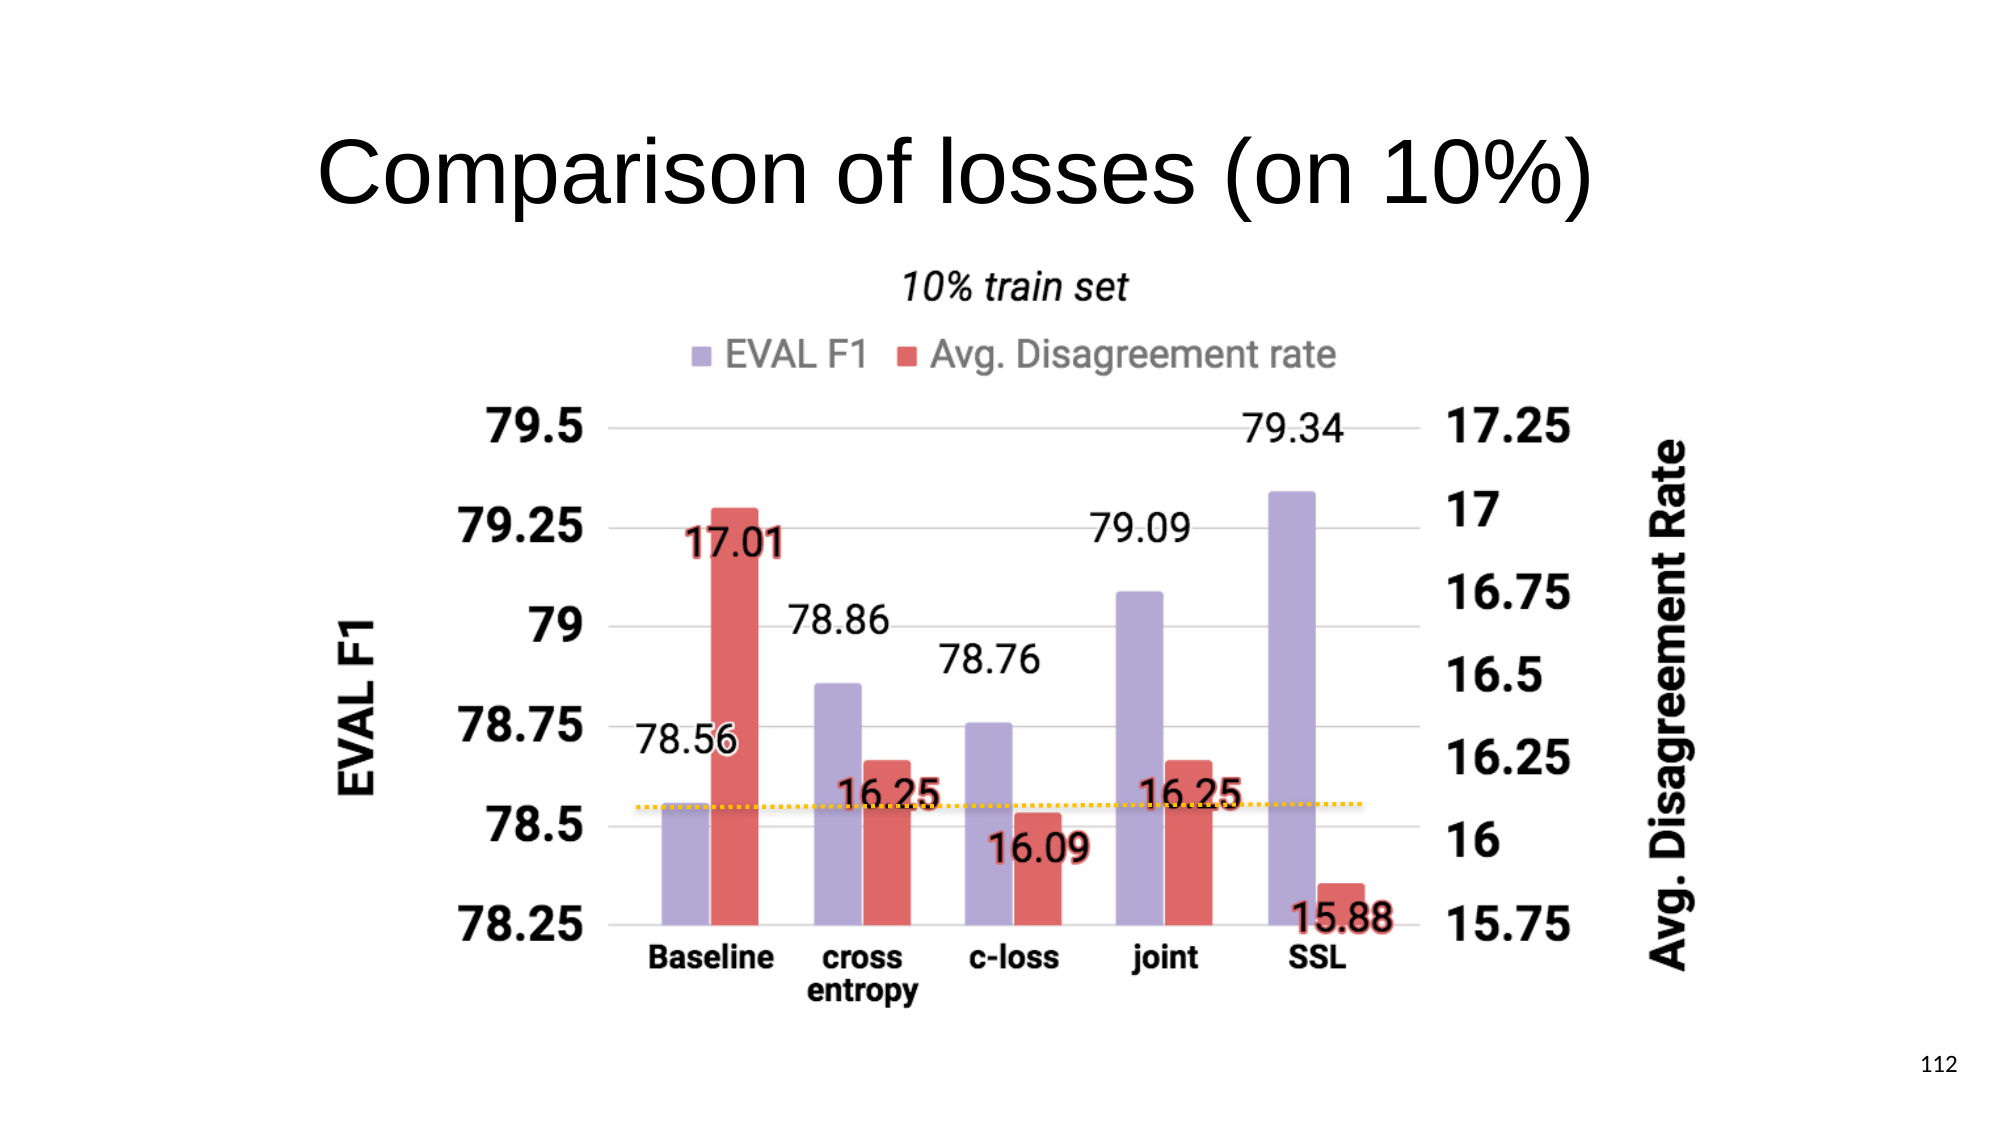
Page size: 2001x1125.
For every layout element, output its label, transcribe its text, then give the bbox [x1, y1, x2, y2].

picture [300, 237, 1729, 1021]
title Comparison of losses (on 10%) [301, 97, 1750, 223]
slide_number 111 [1853, 1019, 1974, 1106]
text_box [635, 803, 1364, 808]
